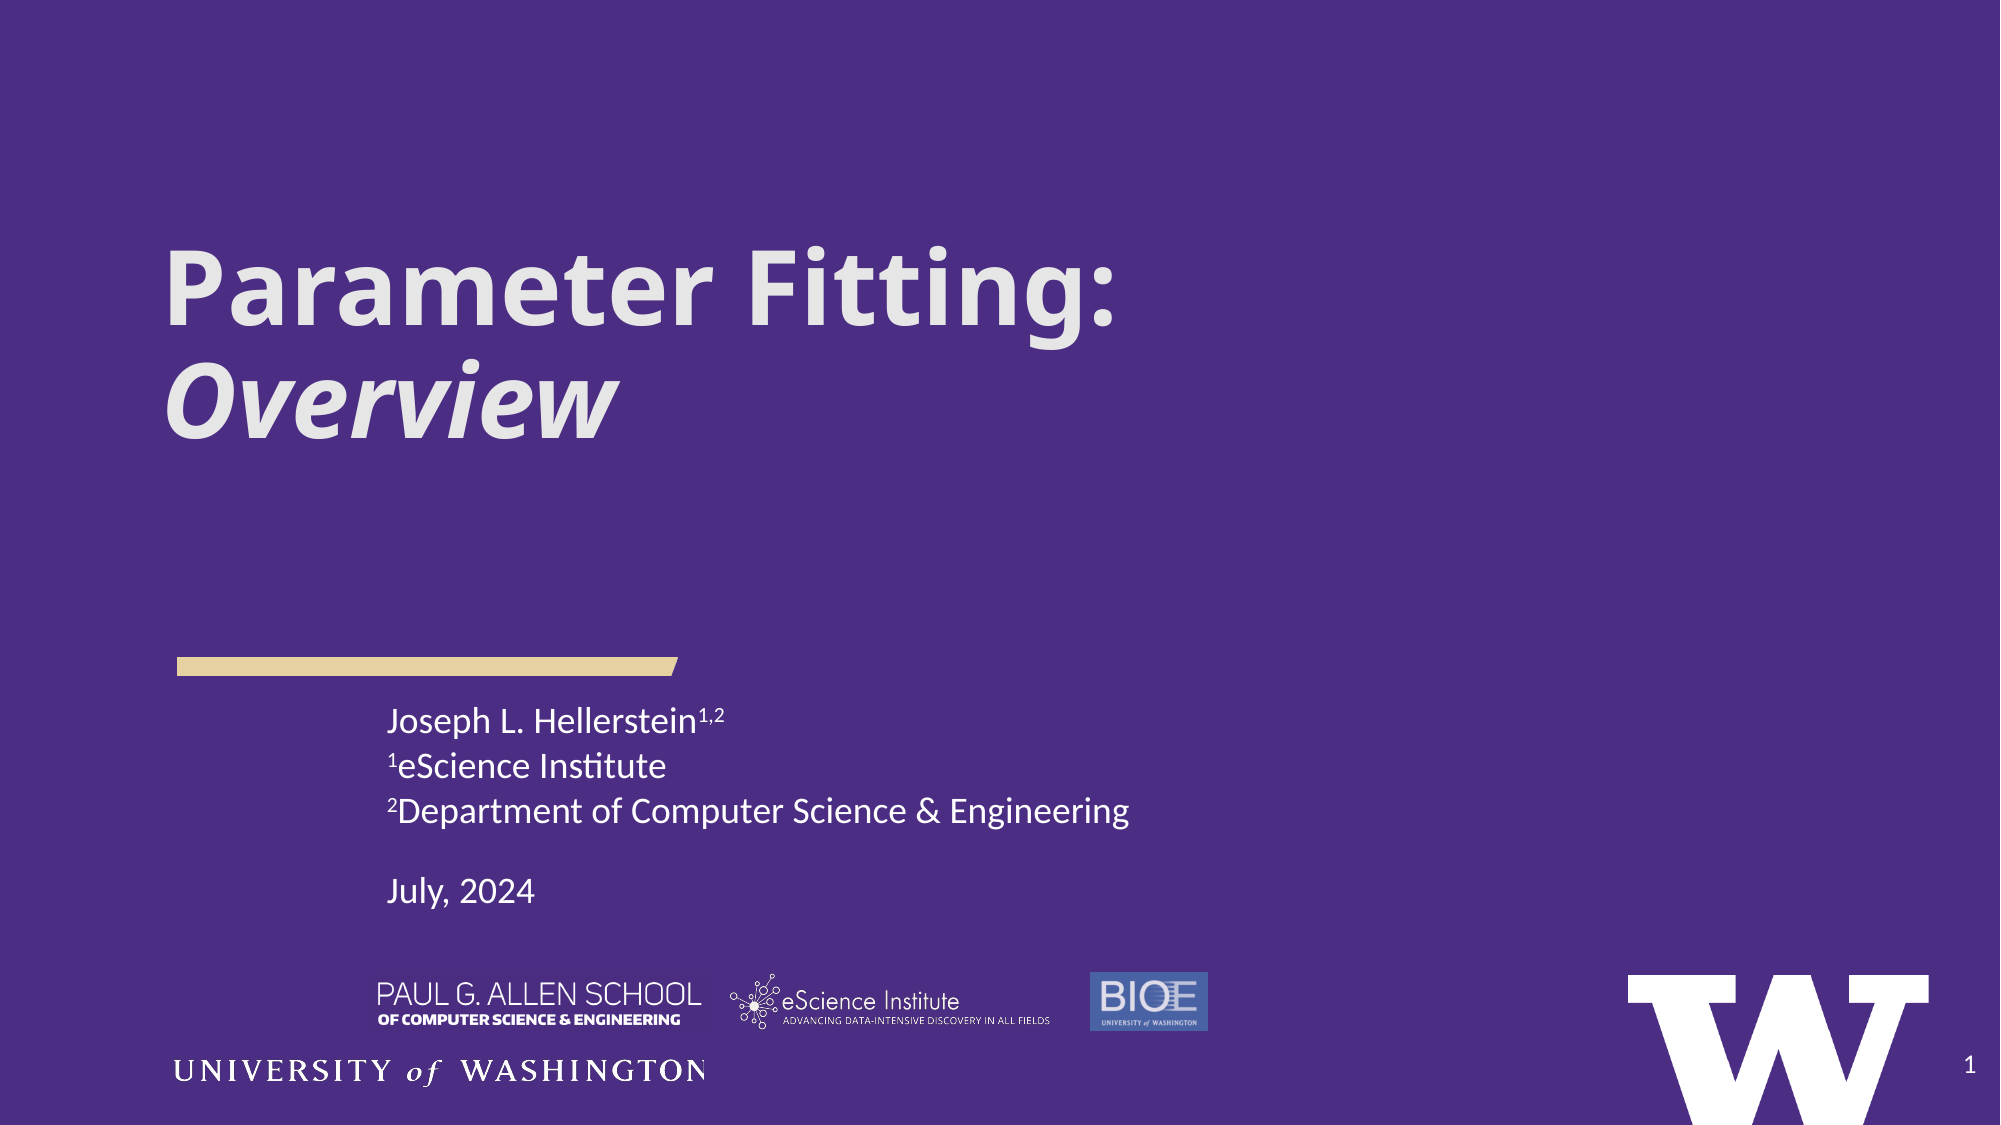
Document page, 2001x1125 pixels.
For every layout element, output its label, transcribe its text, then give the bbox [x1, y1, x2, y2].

picture [1628, 975, 1929, 1125]
picture [177, 657, 678, 676]
picture [1090, 972, 1208, 1031]
slide_number 1 [1871, 1038, 1992, 1125]
title Parameter Fitting: Overview [146, 35, 1923, 469]
picture [371, 972, 1051, 1031]
text_box Joseph L. Hellerstein1,2 1eScience Institute 2Department of Computer Science & Engineering July, 2024 [371, 689, 1729, 919]
picture [148, 1042, 704, 1087]
